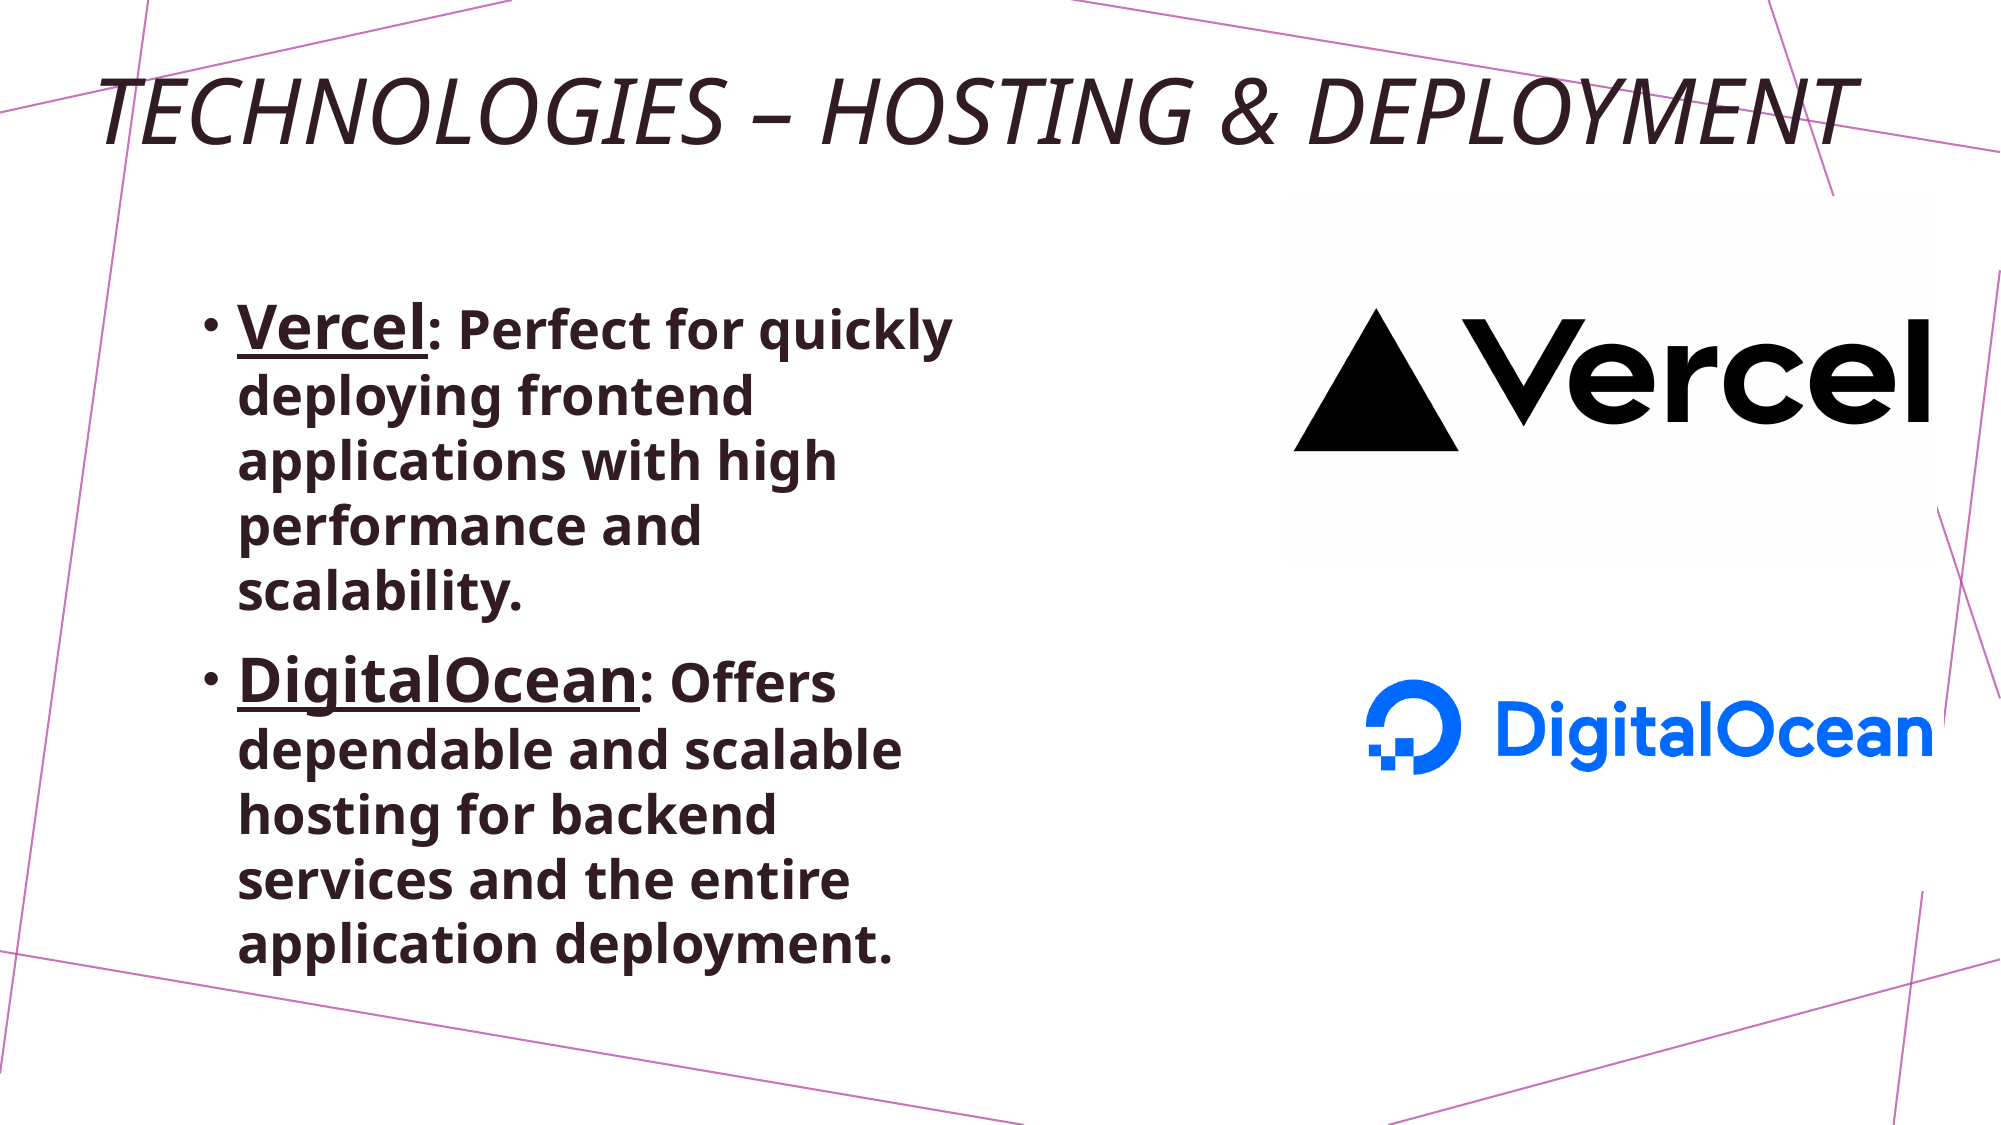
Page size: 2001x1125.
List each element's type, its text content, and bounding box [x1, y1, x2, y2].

list Vercel: Perfect for quickly deploying frontend applications with high performance and scalability. DigitalOcean: Offers dependable and scalable hosting for backend services and the entire application deployment. [187, 195, 975, 990]
picture [1285, 196, 1944, 891]
title TECHNOLOGIES – Hosting & Deployment [77, 34, 1944, 196]
